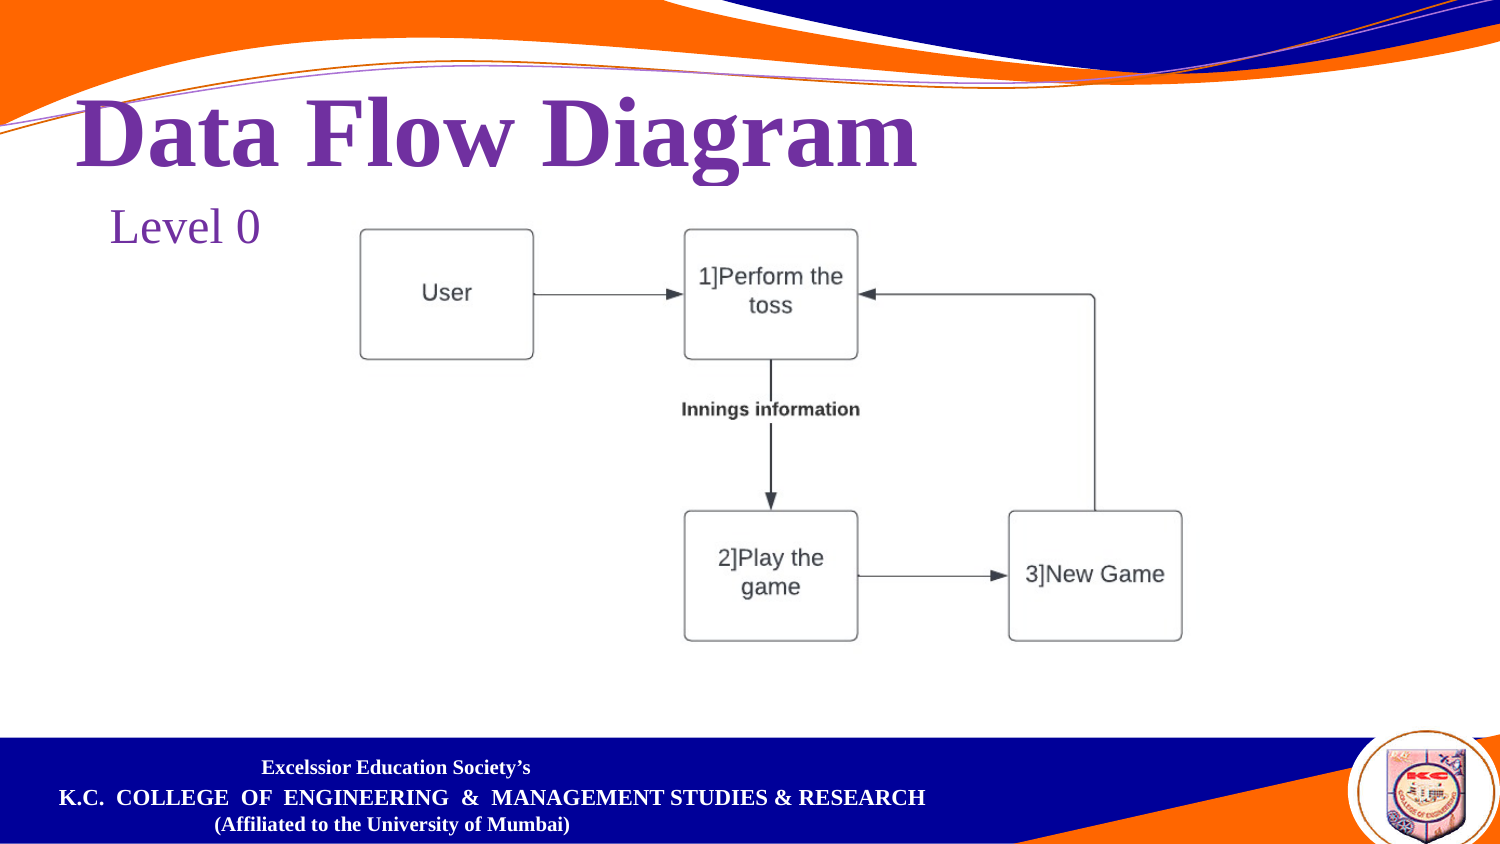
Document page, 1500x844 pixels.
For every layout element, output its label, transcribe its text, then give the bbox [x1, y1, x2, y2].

title Data Flow Diagram [75, 45, 1425, 186]
picture [316, 186, 1226, 684]
list Level 0 [75, 186, 1425, 727]
picture [1347, 721, 1500, 844]
